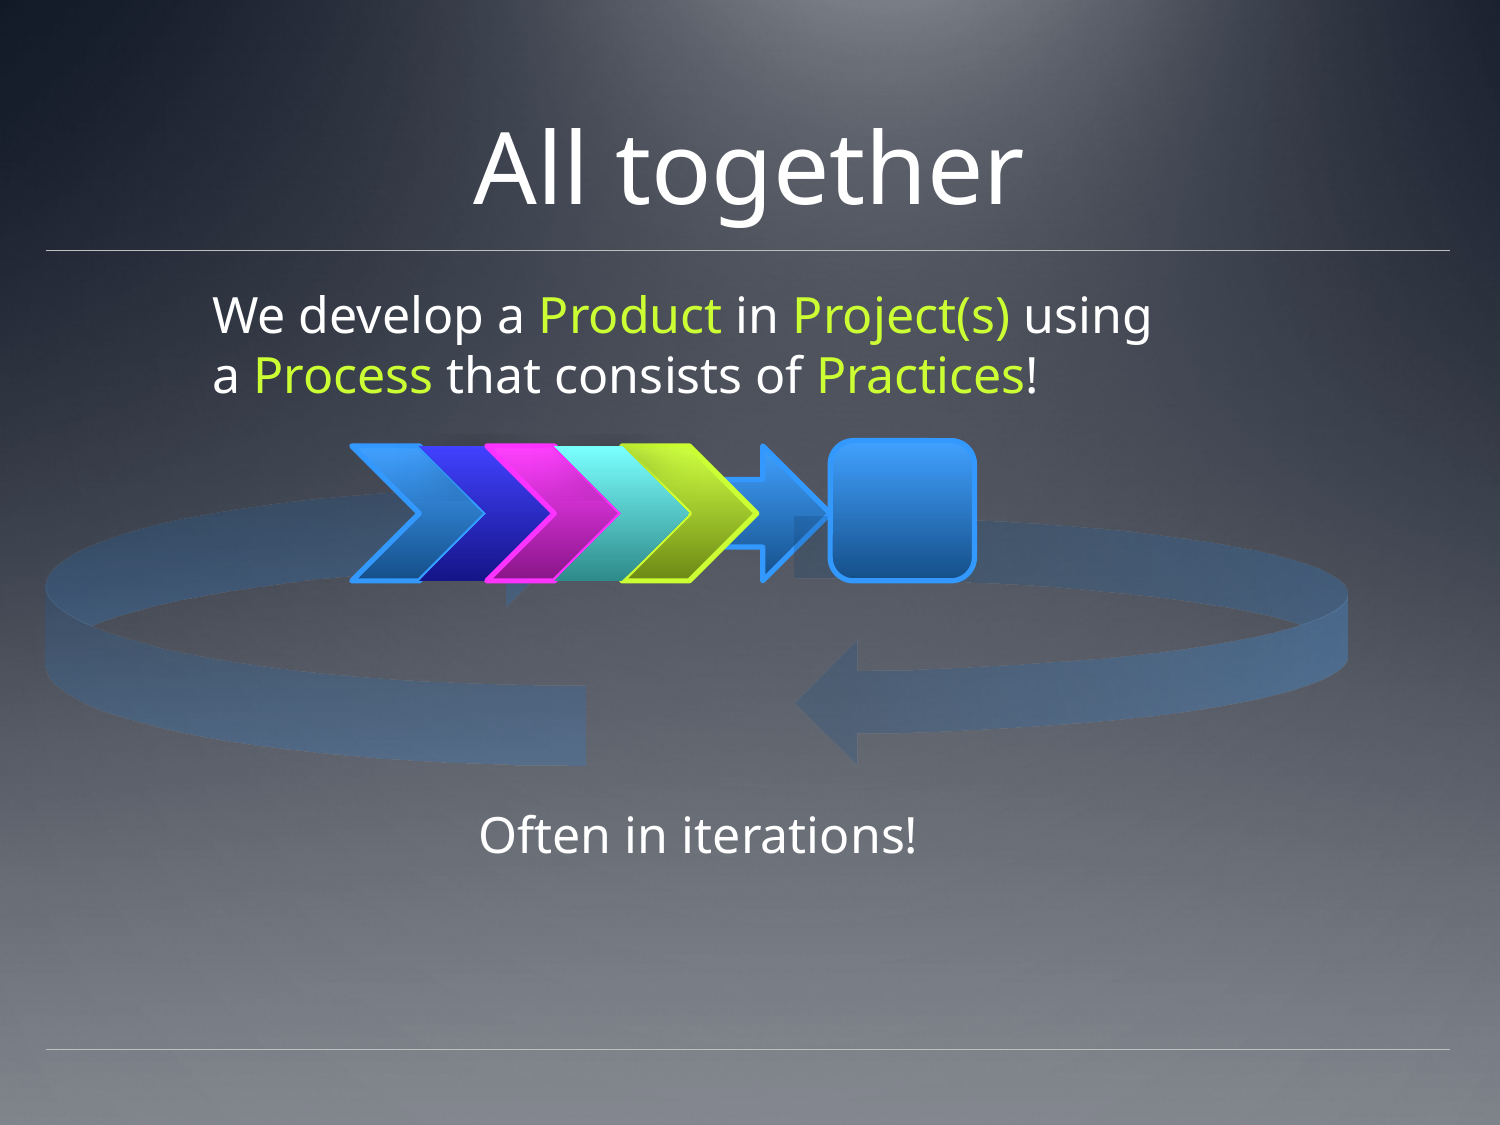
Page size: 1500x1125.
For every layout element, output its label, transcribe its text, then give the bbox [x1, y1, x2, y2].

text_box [43, 443, 1350, 875]
title All together [105, 17, 1394, 233]
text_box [349, 443, 759, 583]
text_box We develop a Product in Project(s) using a Process that consists of Practices! [197, 276, 1181, 412]
text_box [838, 437, 967, 443]
